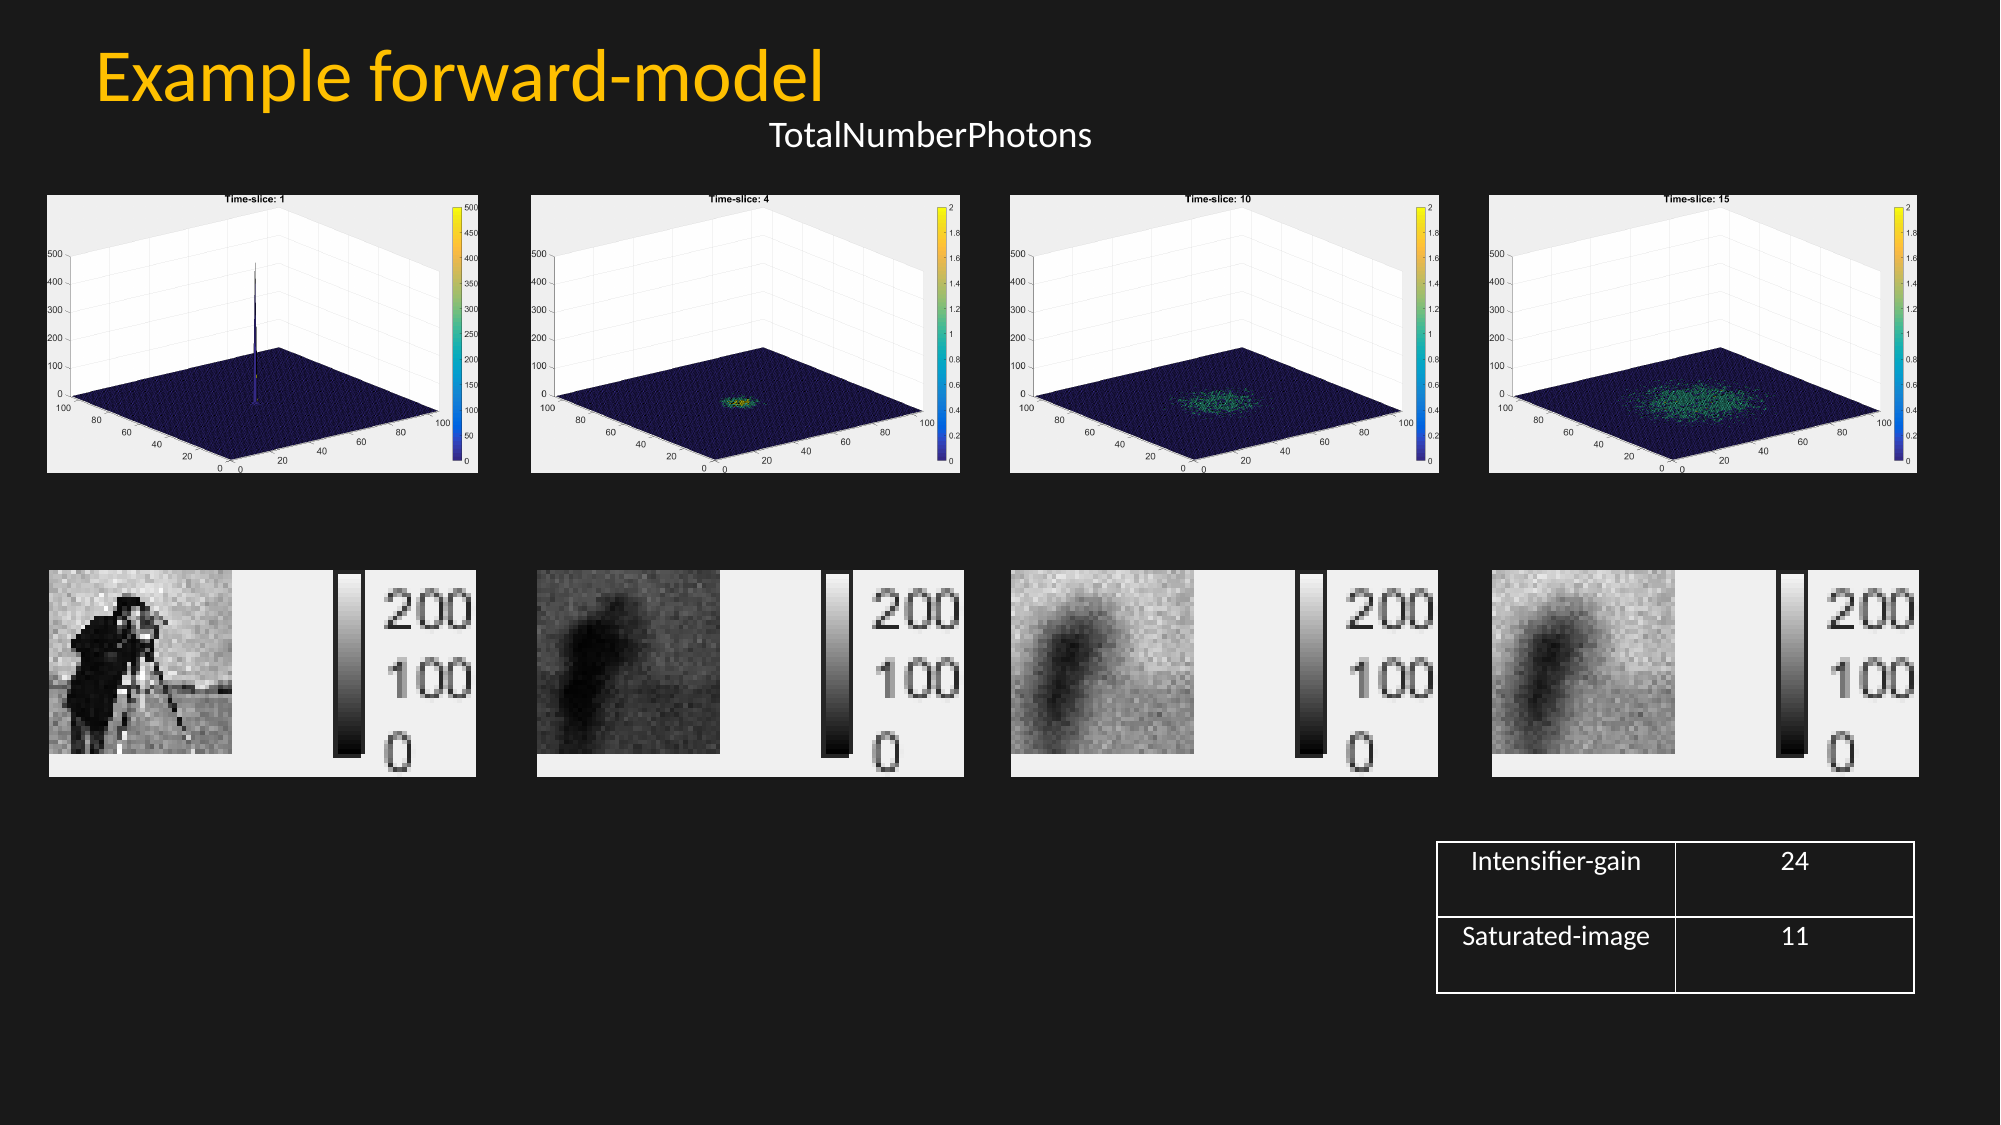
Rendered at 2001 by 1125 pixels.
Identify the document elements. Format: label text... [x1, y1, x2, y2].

table_header 24 [1676, 843, 1913, 916]
table_cell Saturated-image [1438, 918, 1675, 992]
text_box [46, 195, 1919, 777]
table_cell 11 [1676, 918, 1913, 992]
table_header Intensifier-gain [1438, 843, 1675, 916]
title Example forward-model [80, 19, 1881, 124]
